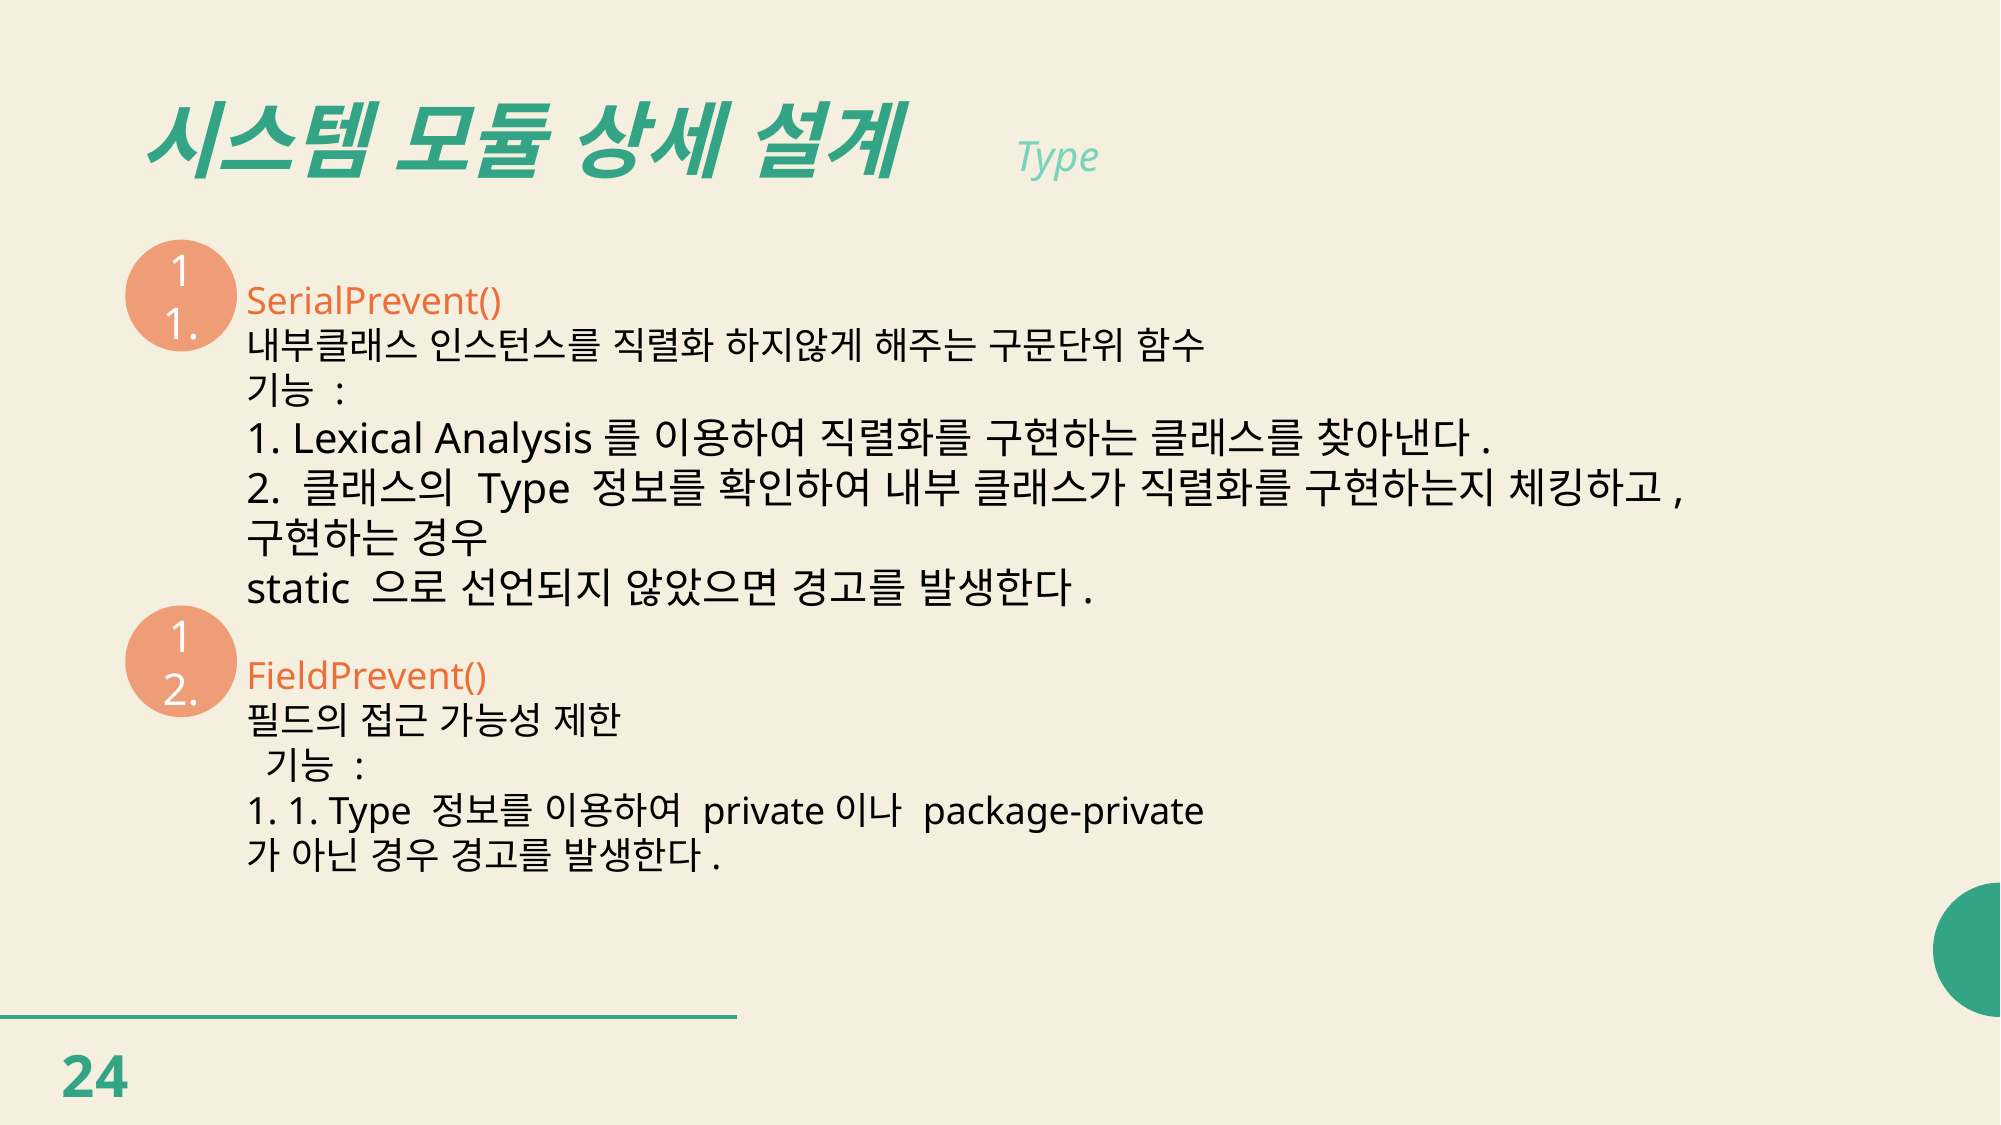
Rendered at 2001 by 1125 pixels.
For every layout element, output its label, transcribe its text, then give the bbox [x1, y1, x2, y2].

title 시스템 모듈 상세 설계 [125, 91, 981, 211]
text_box FieldPrevent() 필드의 접근 가능성 제한 기능 : 1. 1. Type 정보를 이용하여 private이나 package-private가 아닌 경우 경고를 발생한다. [231, 645, 1232, 885]
text_box 12. [124, 604, 236, 719]
text_box 24 [47, 1031, 203, 1117]
text_box SerialPrevent() 내부클래스 인스턴스를 직렬화 하지않게 해주는 구문단위 함수 기능 : 1. Lexical Analysis를 이용하여 직렬화를 구현하는 클래스를 찾아낸다. 2. 클래스의 Type 정보를 확인하여 내부 클래스가 직렬화를 구현하는지 체킹하고, 구현하는 경우 static 으로 선언되지 않았으면 경고를 발생한다. [231, 269, 1730, 665]
list Type [999, 122, 2000, 211]
text_box 11. [124, 238, 239, 353]
